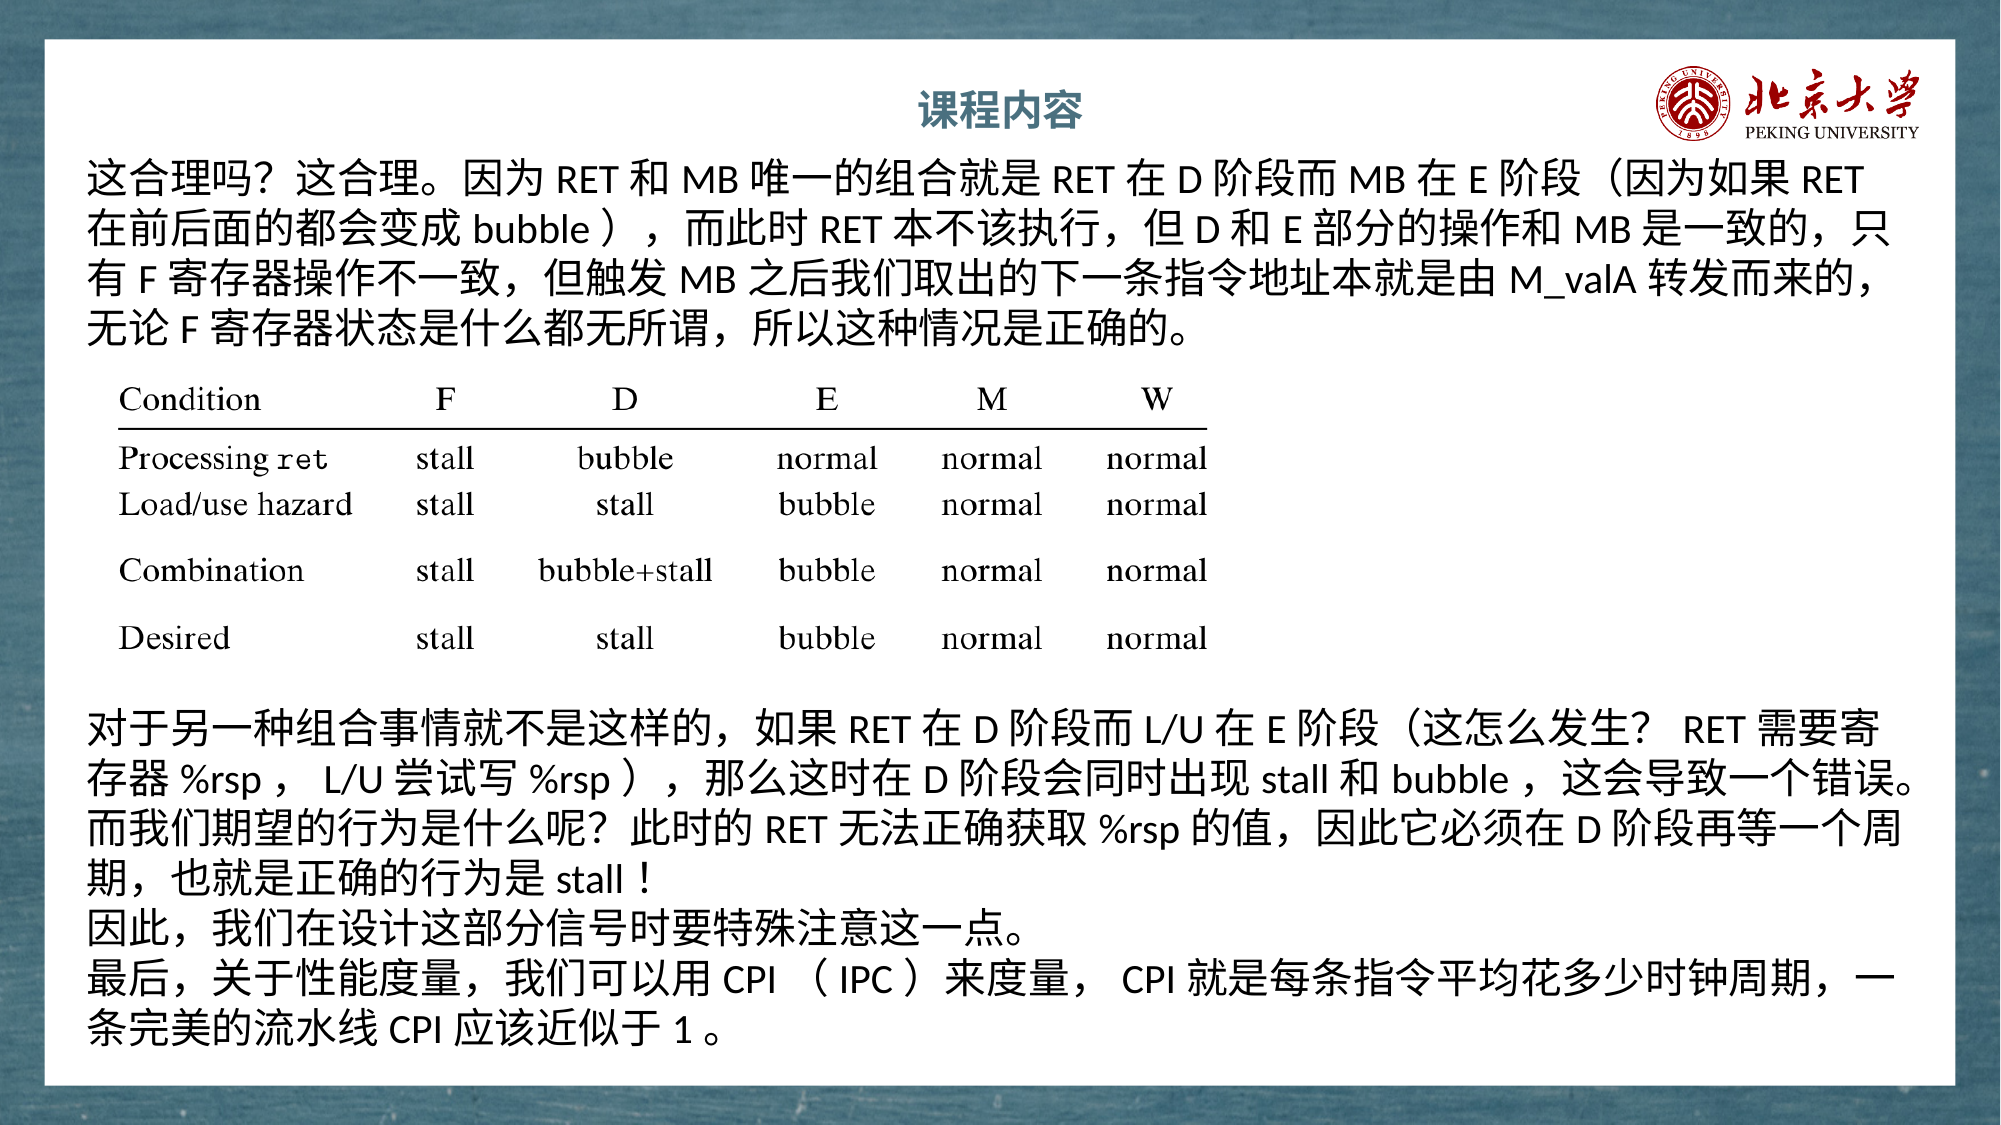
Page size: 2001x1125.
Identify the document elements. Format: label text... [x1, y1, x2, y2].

picture [0, 0, 2001, 1125]
text_box [44, 38, 1956, 1087]
text_box 课程内容 [767, 76, 1235, 141]
text_box 这合理吗？这合理。因为RET和MB唯一的组合就是RET在D阶段而MB在E阶段（因为如果RET在前后面的都会变成bubble），而此时RET本不该执行，但D和E部分的操作和MB是一致的，只有F寄存器操作不一致，但触发MB之后我们取出的下一条指令地址本就是由M_valA转发而来的，无论F寄存器状态是什么都无所谓，所以这种情况是正确的。 对于另一种组合事情就不是这样的，如果RET在D阶段而L/U在E阶段（这怎么发生？RET需要寄存器%rsp，L/U尝试写%rsp），那么这时在D阶段会同时出现stall和bubble，这会导致一个错误。 而我们期望的行为是什么呢？此时的RET无法正确获取%rsp的值，因此它必须在D阶段再等一个周期，也就是正确的行为是stall！ 因此，我们在设计这部分信号时要特殊注意这一点。 最后，关于性能度量，我们可以用CPI（IPC）来度量，CPI就是每条指令平均花多少时钟周期，一条完美的流水线CPI应该近似于1。 [71, 144, 1930, 1060]
